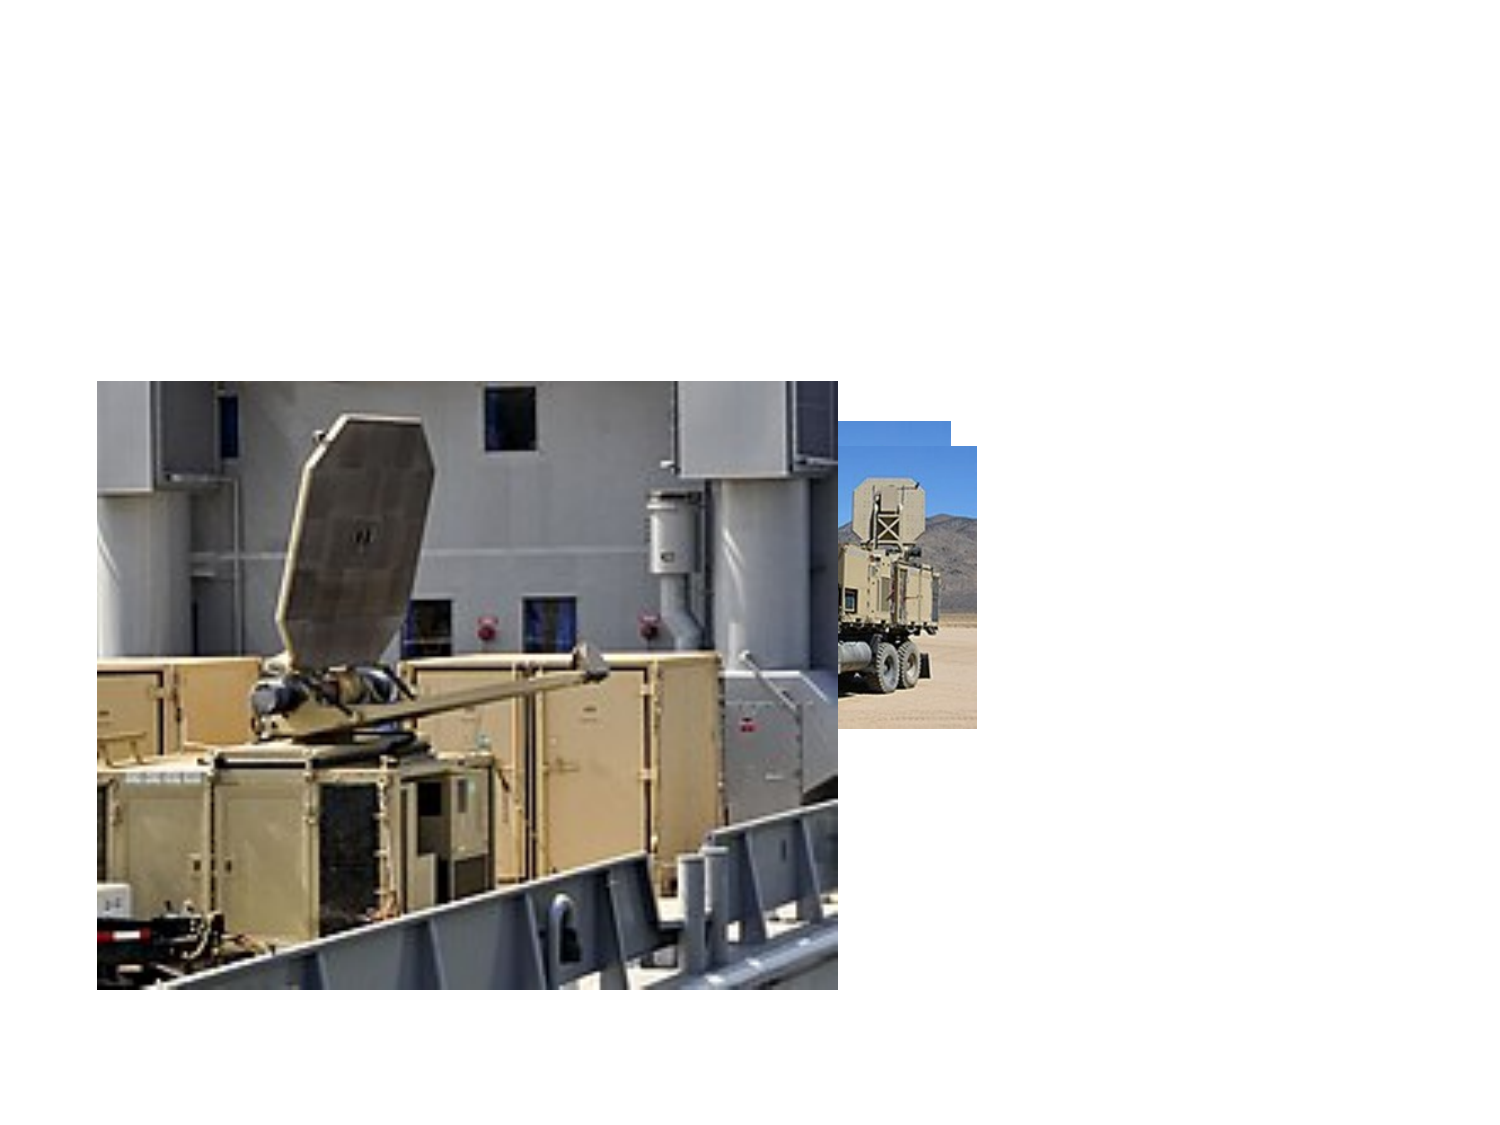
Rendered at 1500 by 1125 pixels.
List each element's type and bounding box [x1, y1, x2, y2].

picture [838, 421, 977, 729]
list [96, 381, 838, 991]
